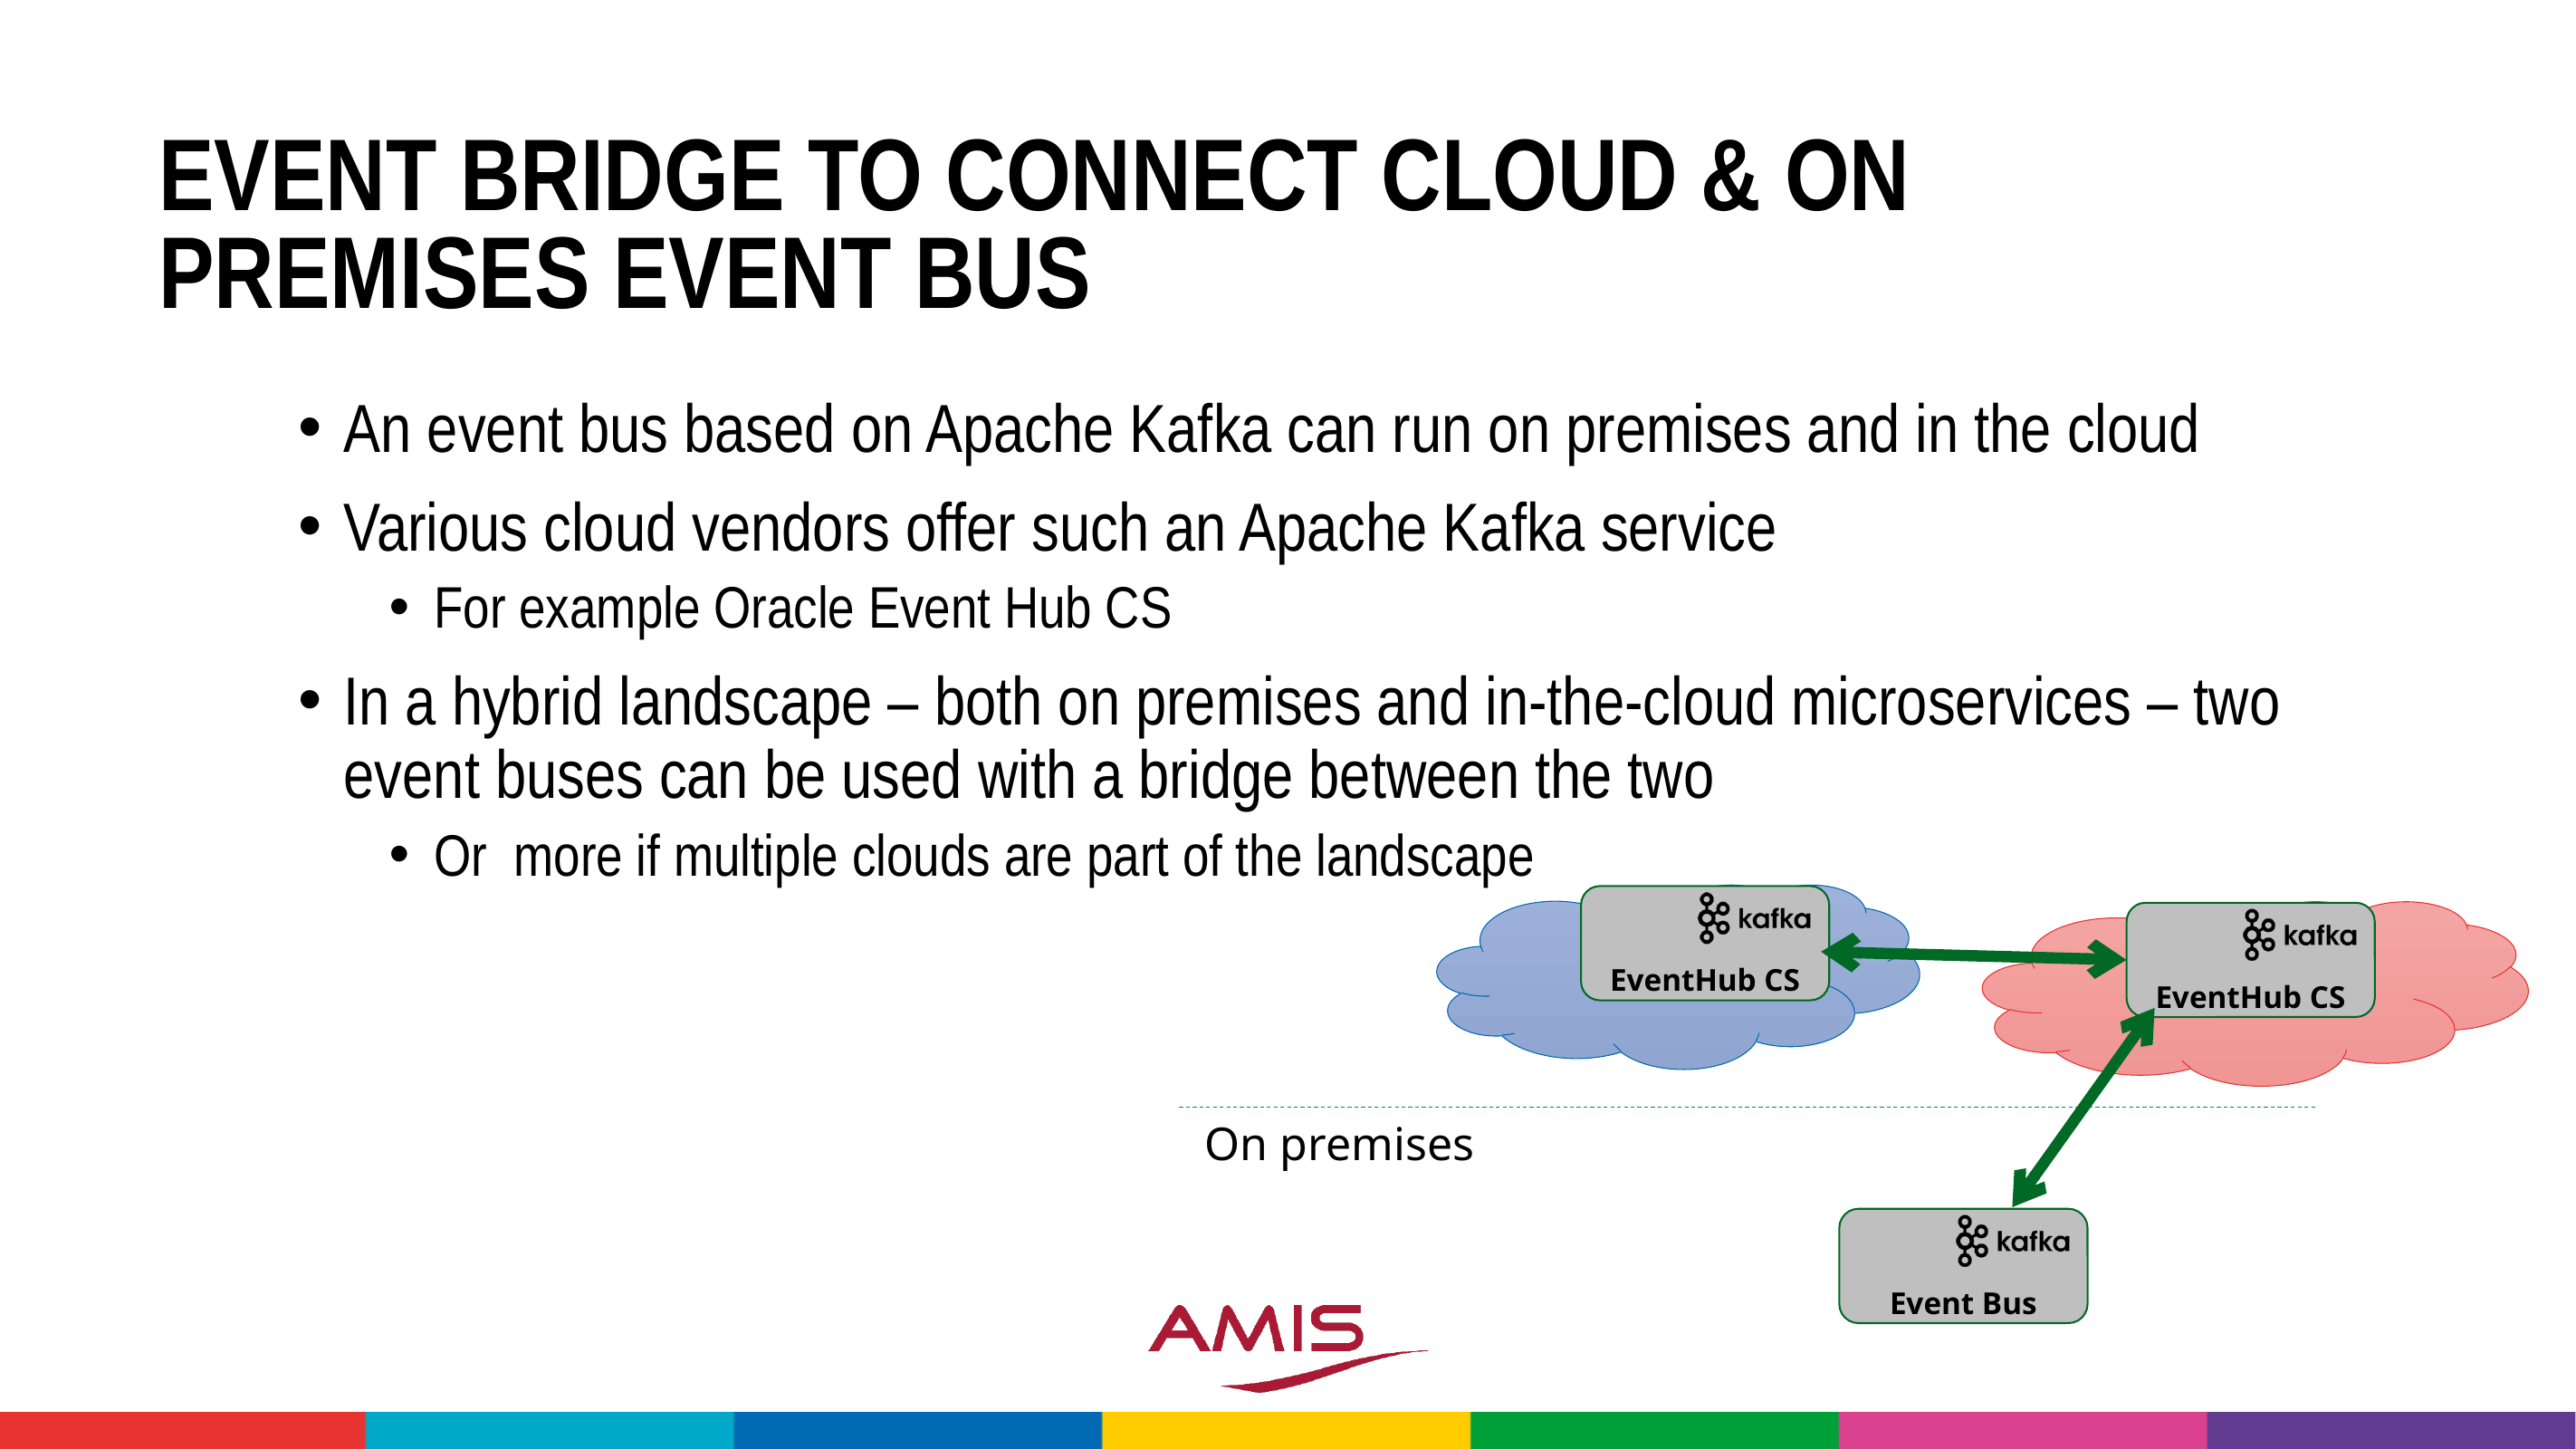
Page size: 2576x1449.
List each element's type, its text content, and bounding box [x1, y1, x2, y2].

picture [1690, 884, 1818, 952]
title Event bridge to connect cloud & on premises Event bus [145, 125, 2059, 326]
text_box EventHub CS [1580, 885, 1831, 1002]
text_box On premises [1192, 1108, 1489, 1176]
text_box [1821, 951, 2127, 960]
text_box [1436, 900, 1920, 1070]
text_box [2031, 917, 2126, 951]
picture [735, 1412, 2576, 1449]
text_box [1981, 962, 2127, 1047]
picture [1148, 1305, 1428, 1393]
picture [1948, 1206, 2077, 1275]
picture [0, 1412, 733, 1449]
text_box [2155, 901, 2529, 1087]
list An event bus based on Apache Kafka can run on premises and in the cloud Various cloud vendors offer such an Apache Kafka service For example Oracle Event Hub CS In a hybrid landscape – both on premises and in-the-cloud microservices – two event buses can be used with a bridge between the two Or more if multiple clouds are part of the landscape [284, 387, 2304, 1238]
picture [2235, 900, 2364, 969]
text_box EventHub CS [2125, 901, 2376, 1019]
text_box Event Bus [1838, 1207, 2089, 1325]
text_box [1818, 885, 1910, 948]
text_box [2012, 1007, 2155, 1207]
